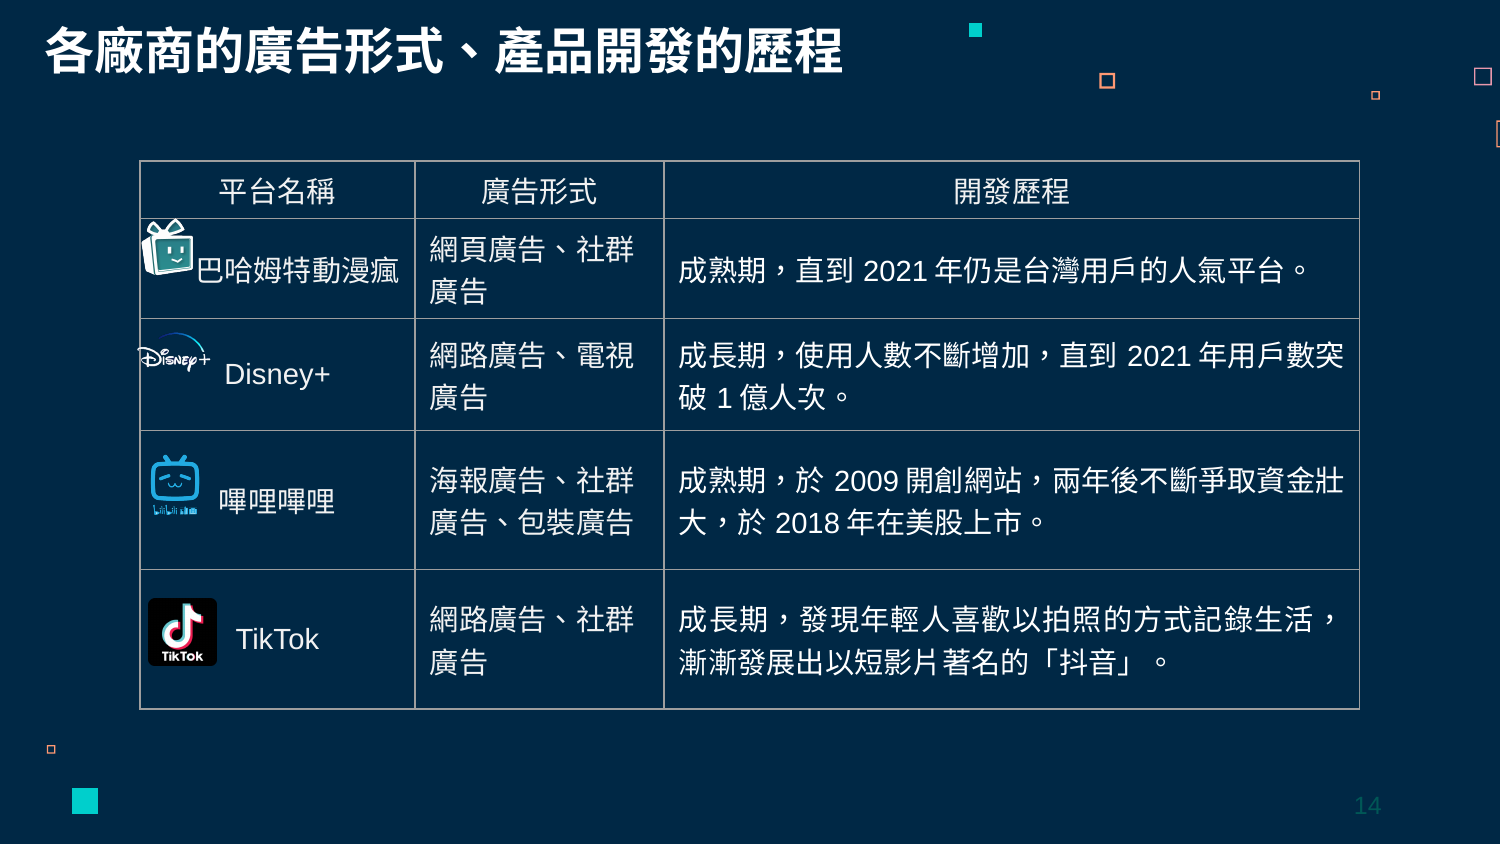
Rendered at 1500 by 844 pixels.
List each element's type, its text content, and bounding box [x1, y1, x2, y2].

table_cell 成長期，發現年輕人喜歡以拍照的方式記錄生活，漸漸發展出以短影片著名的「抖音」。 [665, 570, 1359, 708]
table_cell 成長期，使用人數不斷增加，直到2021年用戶數突破1億人次。 [665, 319, 1359, 430]
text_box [122, 203, 223, 667]
table_cell 網路廣告、社群廣告 [416, 570, 663, 708]
table_header 廣告形式 [416, 162, 663, 218]
table_cell TikTok [141, 570, 414, 708]
table_cell 嗶哩嗶哩 [227, 431, 414, 569]
table_cell Disney+ [227, 319, 414, 430]
table_cell 巴哈姆特動漫瘋 [227, 219, 414, 318]
title 各廠商的廣告形式、產品開發的歷程 [29, 0, 871, 95]
table_header 開發歷程 [665, 162, 1359, 218]
table_header 平台名稱 [141, 162, 414, 218]
table_cell 網路廣告、電視廣告 [416, 319, 663, 430]
slide_number 14 [1059, 782, 1397, 828]
table_cell 網頁廣告、社群廣告 [416, 219, 663, 318]
table_cell 成熟期，於2009開創網站，兩年後不斷爭取資金壯大，於2018年在美股上市。 [665, 431, 1359, 569]
table_cell 成熟期，直到2021年仍是台灣用戶的人氣平台。 [665, 219, 1359, 318]
table_cell 海報廣告、社群廣告、包裝廣告 [416, 431, 663, 569]
